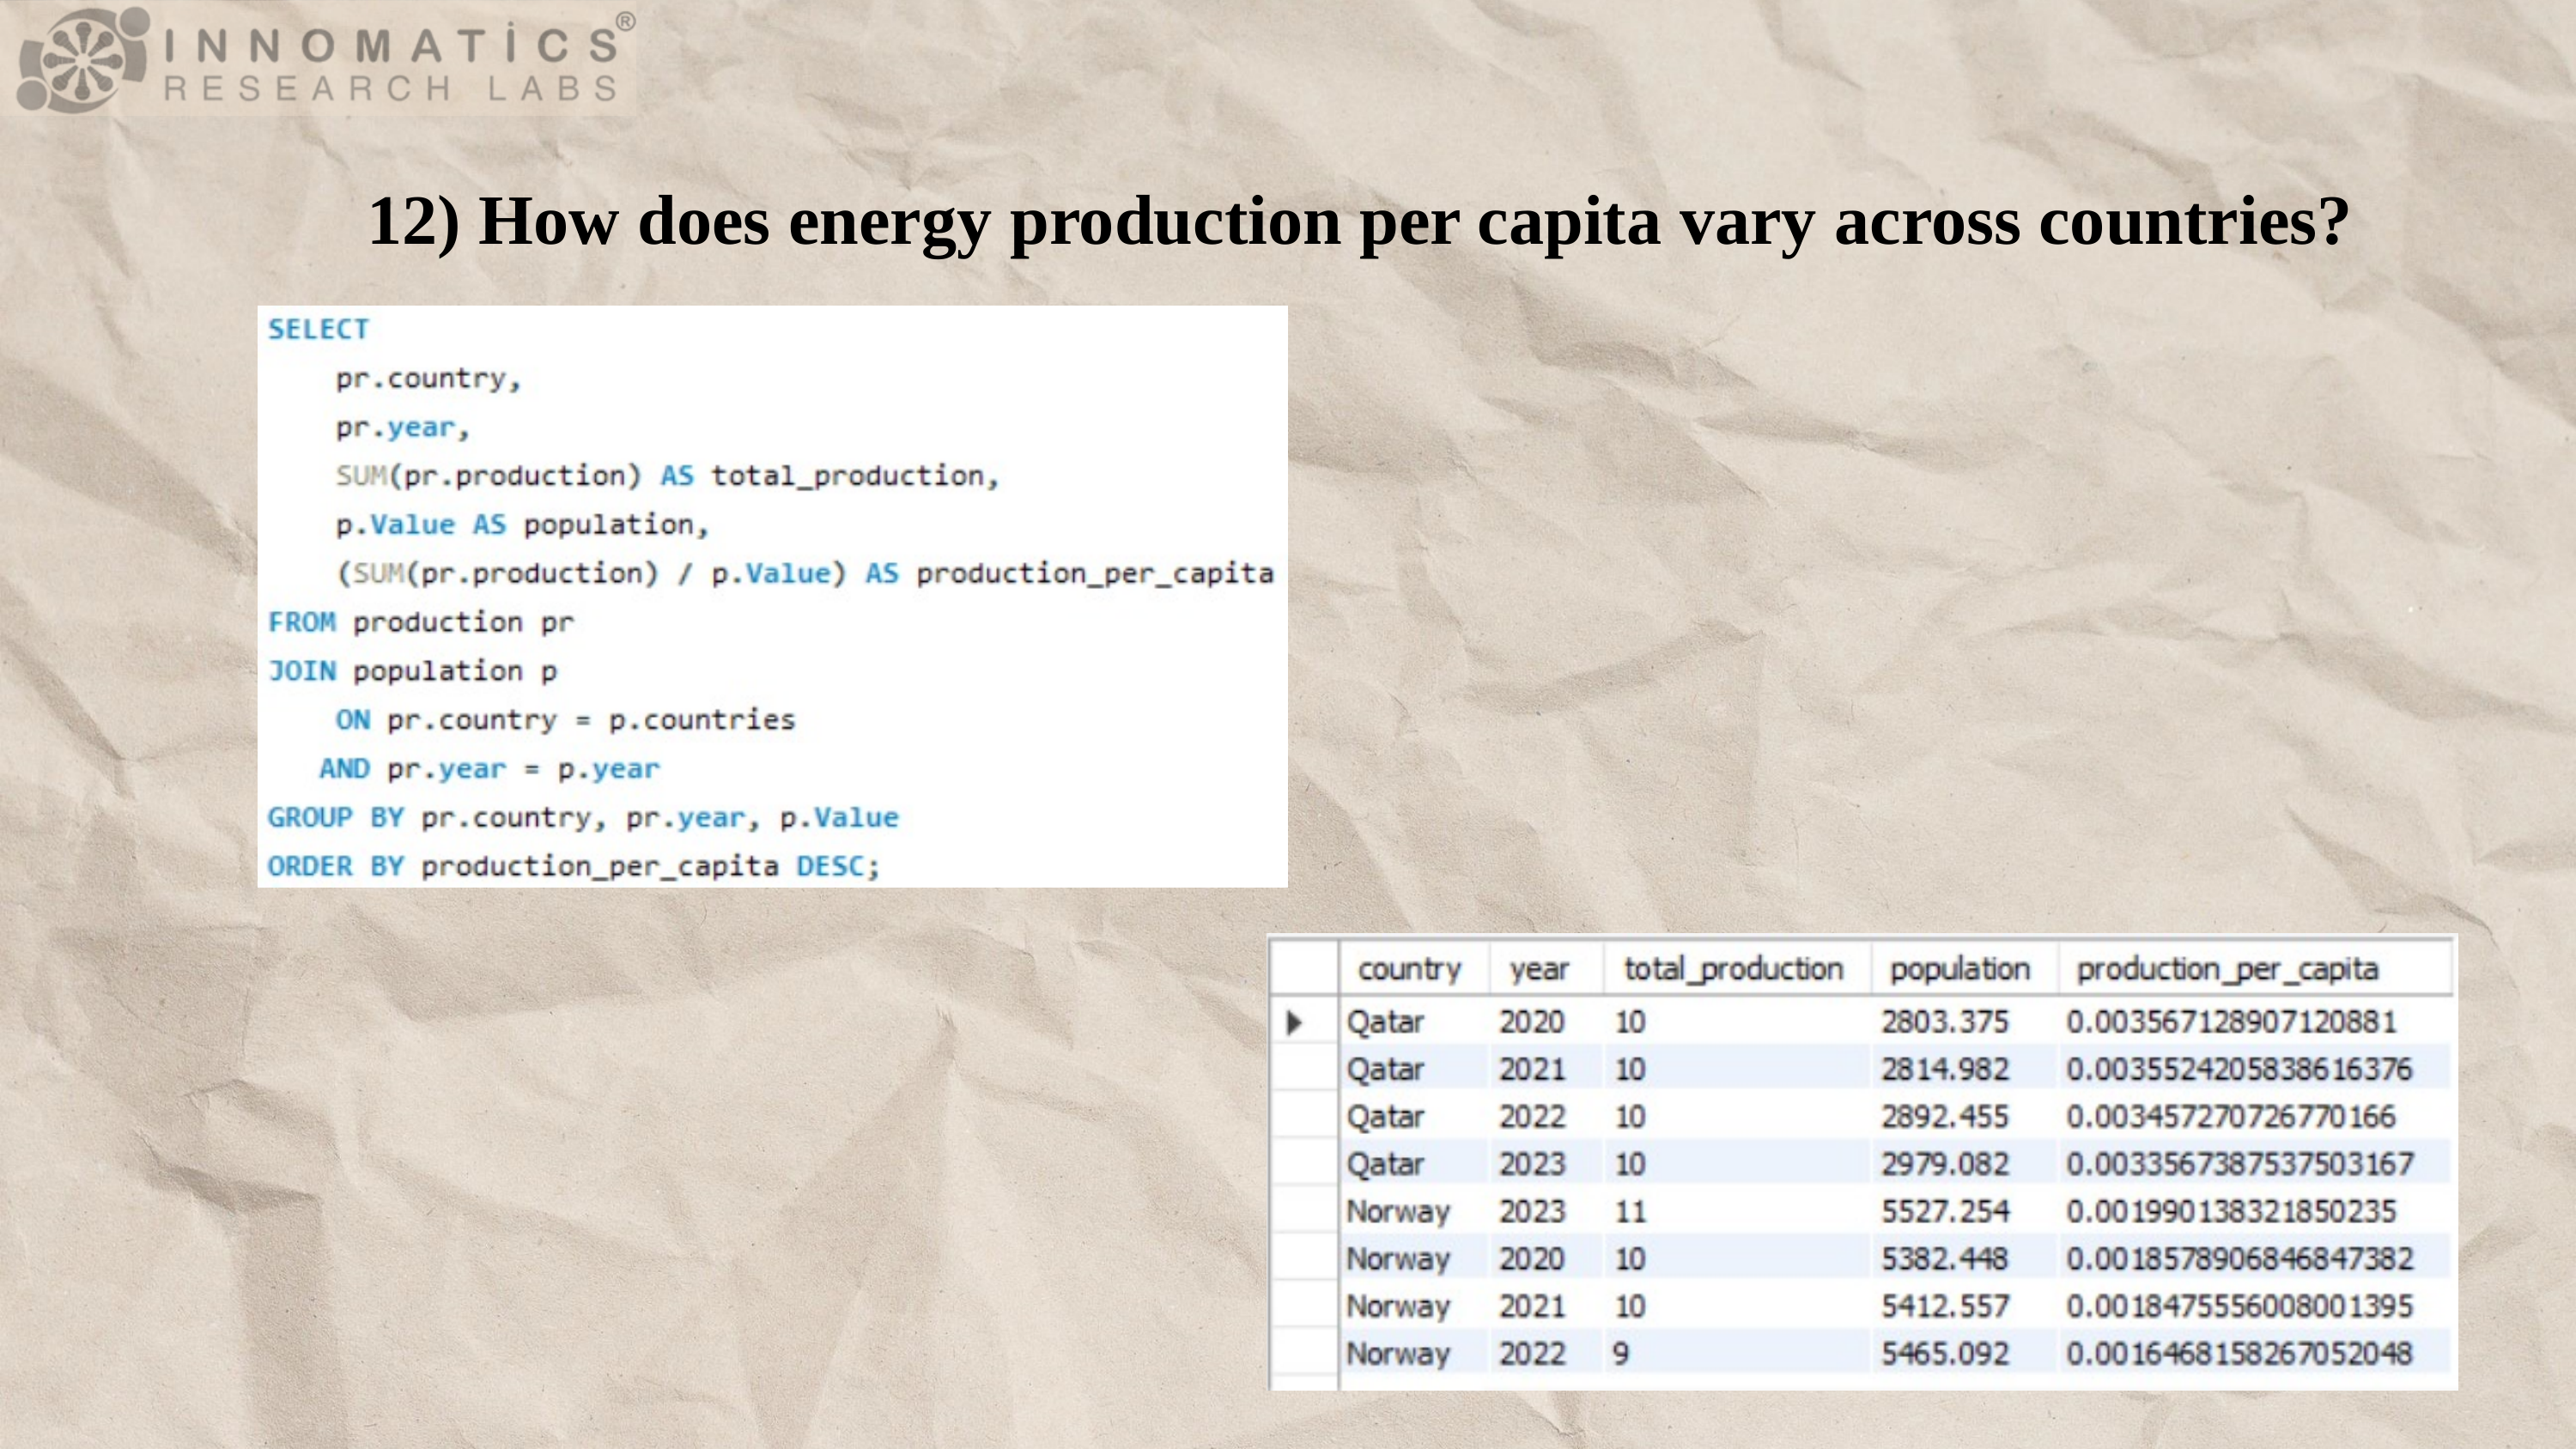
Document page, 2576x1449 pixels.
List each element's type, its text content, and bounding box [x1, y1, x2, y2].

title 12) How does energy production per capita vary across countries? [43, 80, 2377, 416]
picture [0, 0, 2576, 1449]
